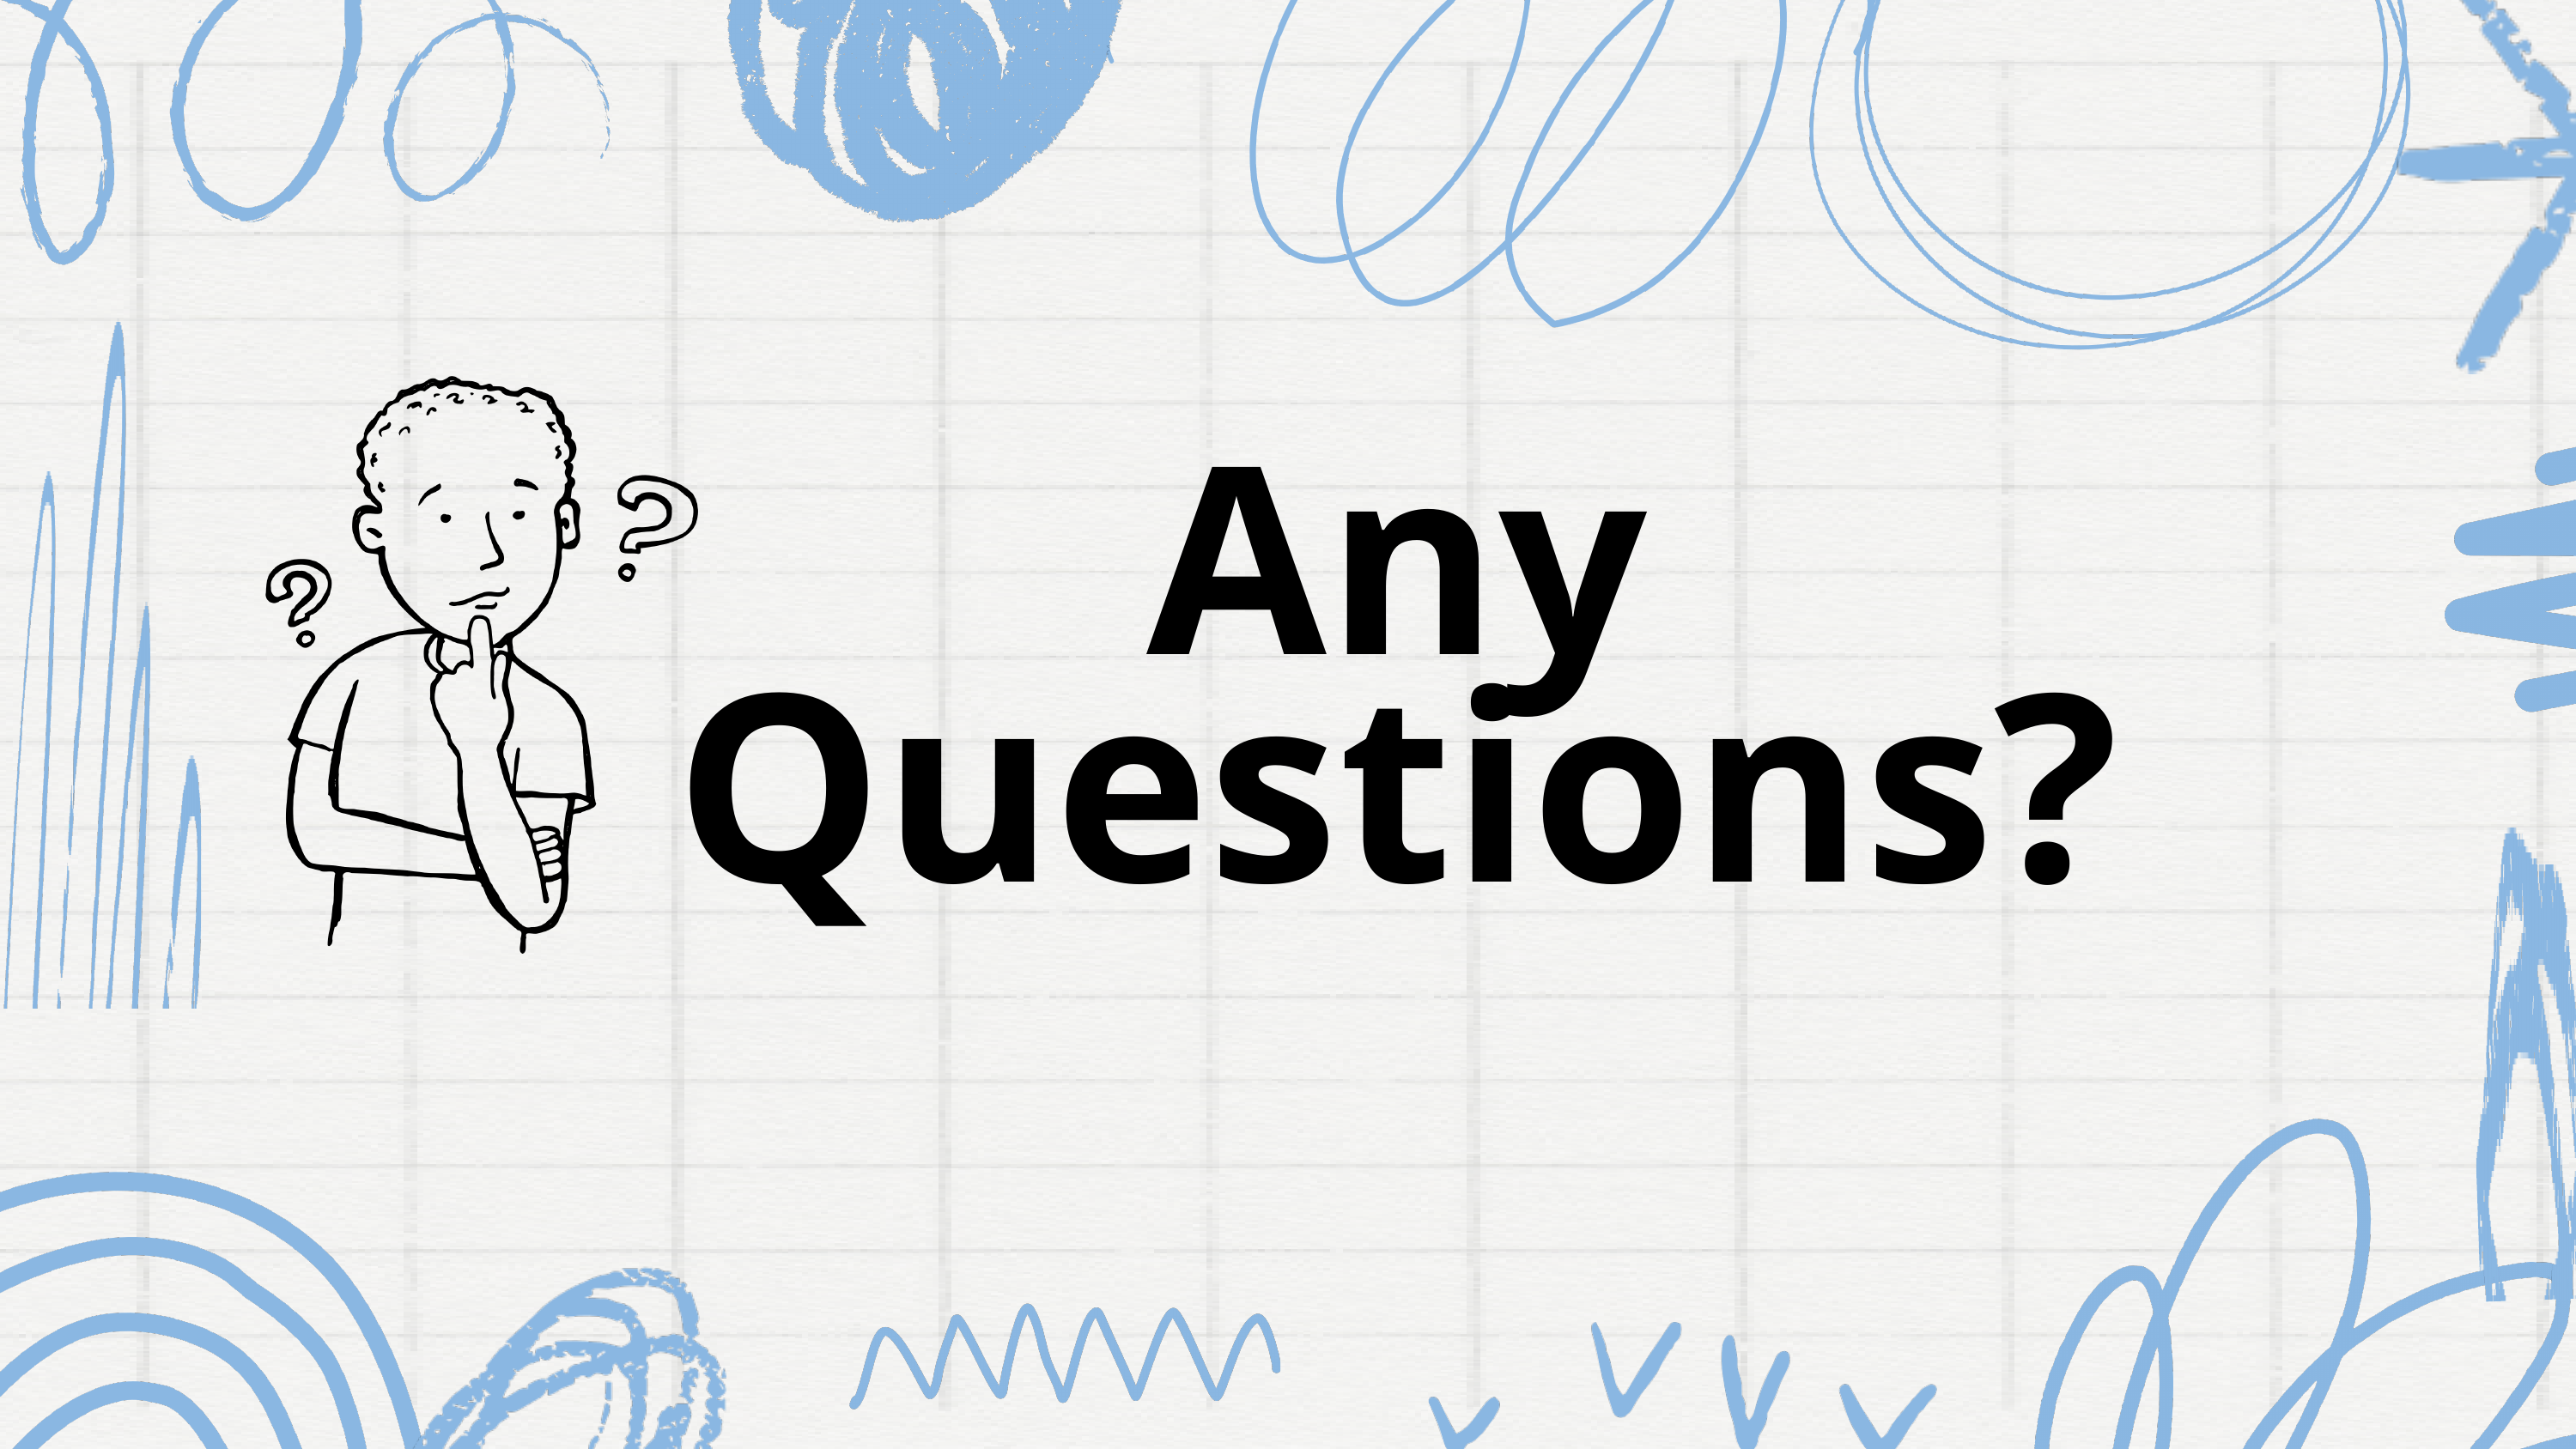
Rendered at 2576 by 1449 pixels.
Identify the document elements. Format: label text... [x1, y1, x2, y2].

text_box [0, 0, 611, 265]
text_box [0, 318, 202, 1009]
text_box [2464, 822, 2576, 1302]
text_box [2033, 1119, 2576, 1449]
text_box Any Questions? [629, 479, 2166, 935]
text_box [726, 0, 1134, 224]
text_box [1428, 1320, 2002, 1449]
text_box [1807, 0, 2396, 352]
text_box [1102, 0, 1877, 328]
text_box [2431, 374, 2576, 817]
text_box [361, 1264, 726, 1449]
text_box [0, 0, 2576, 1449]
text_box [0, 1141, 438, 1449]
text_box [2396, 0, 2576, 374]
text_box [849, 1303, 1281, 1410]
text_box [264, 373, 699, 954]
